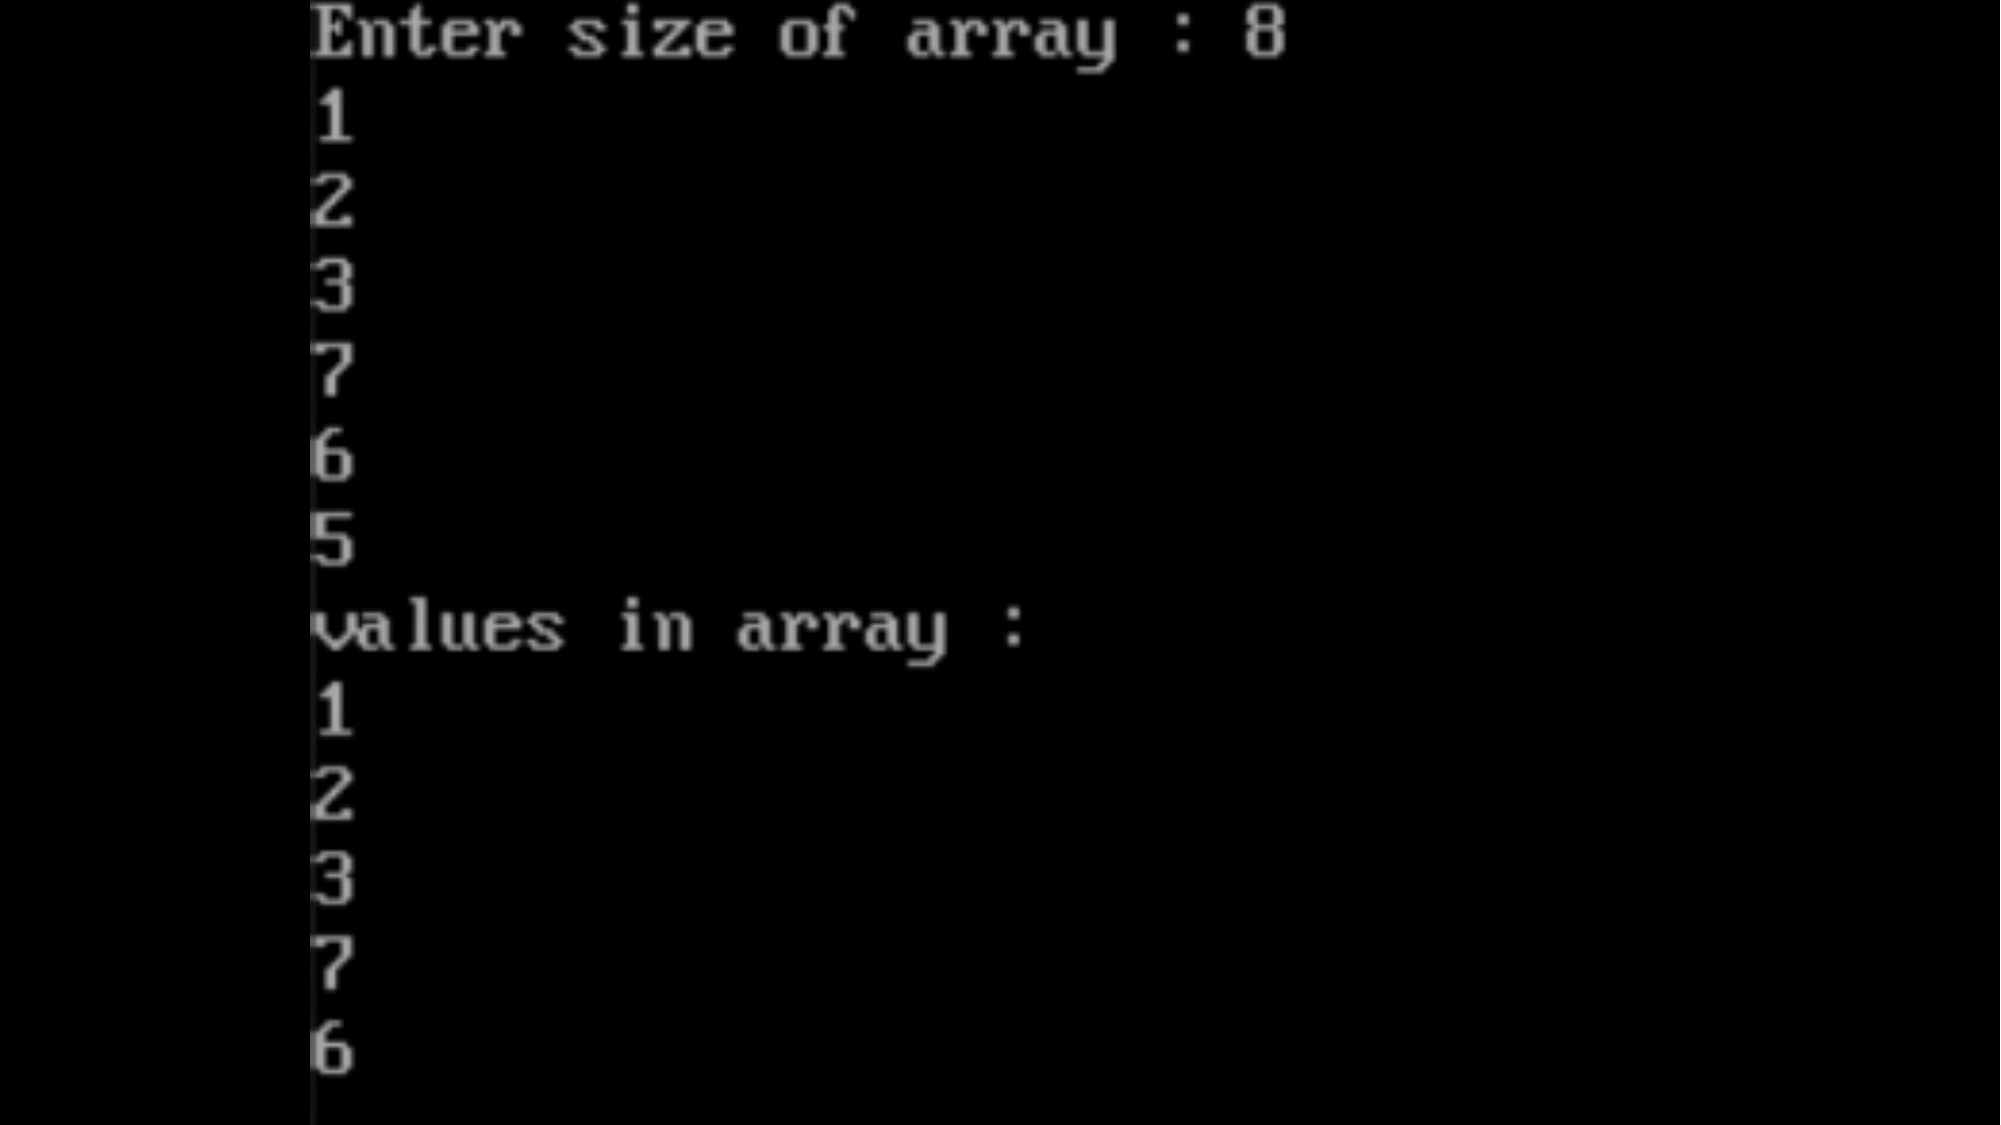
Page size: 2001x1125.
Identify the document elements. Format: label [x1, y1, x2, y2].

picture [310, 0, 1690, 1125]
